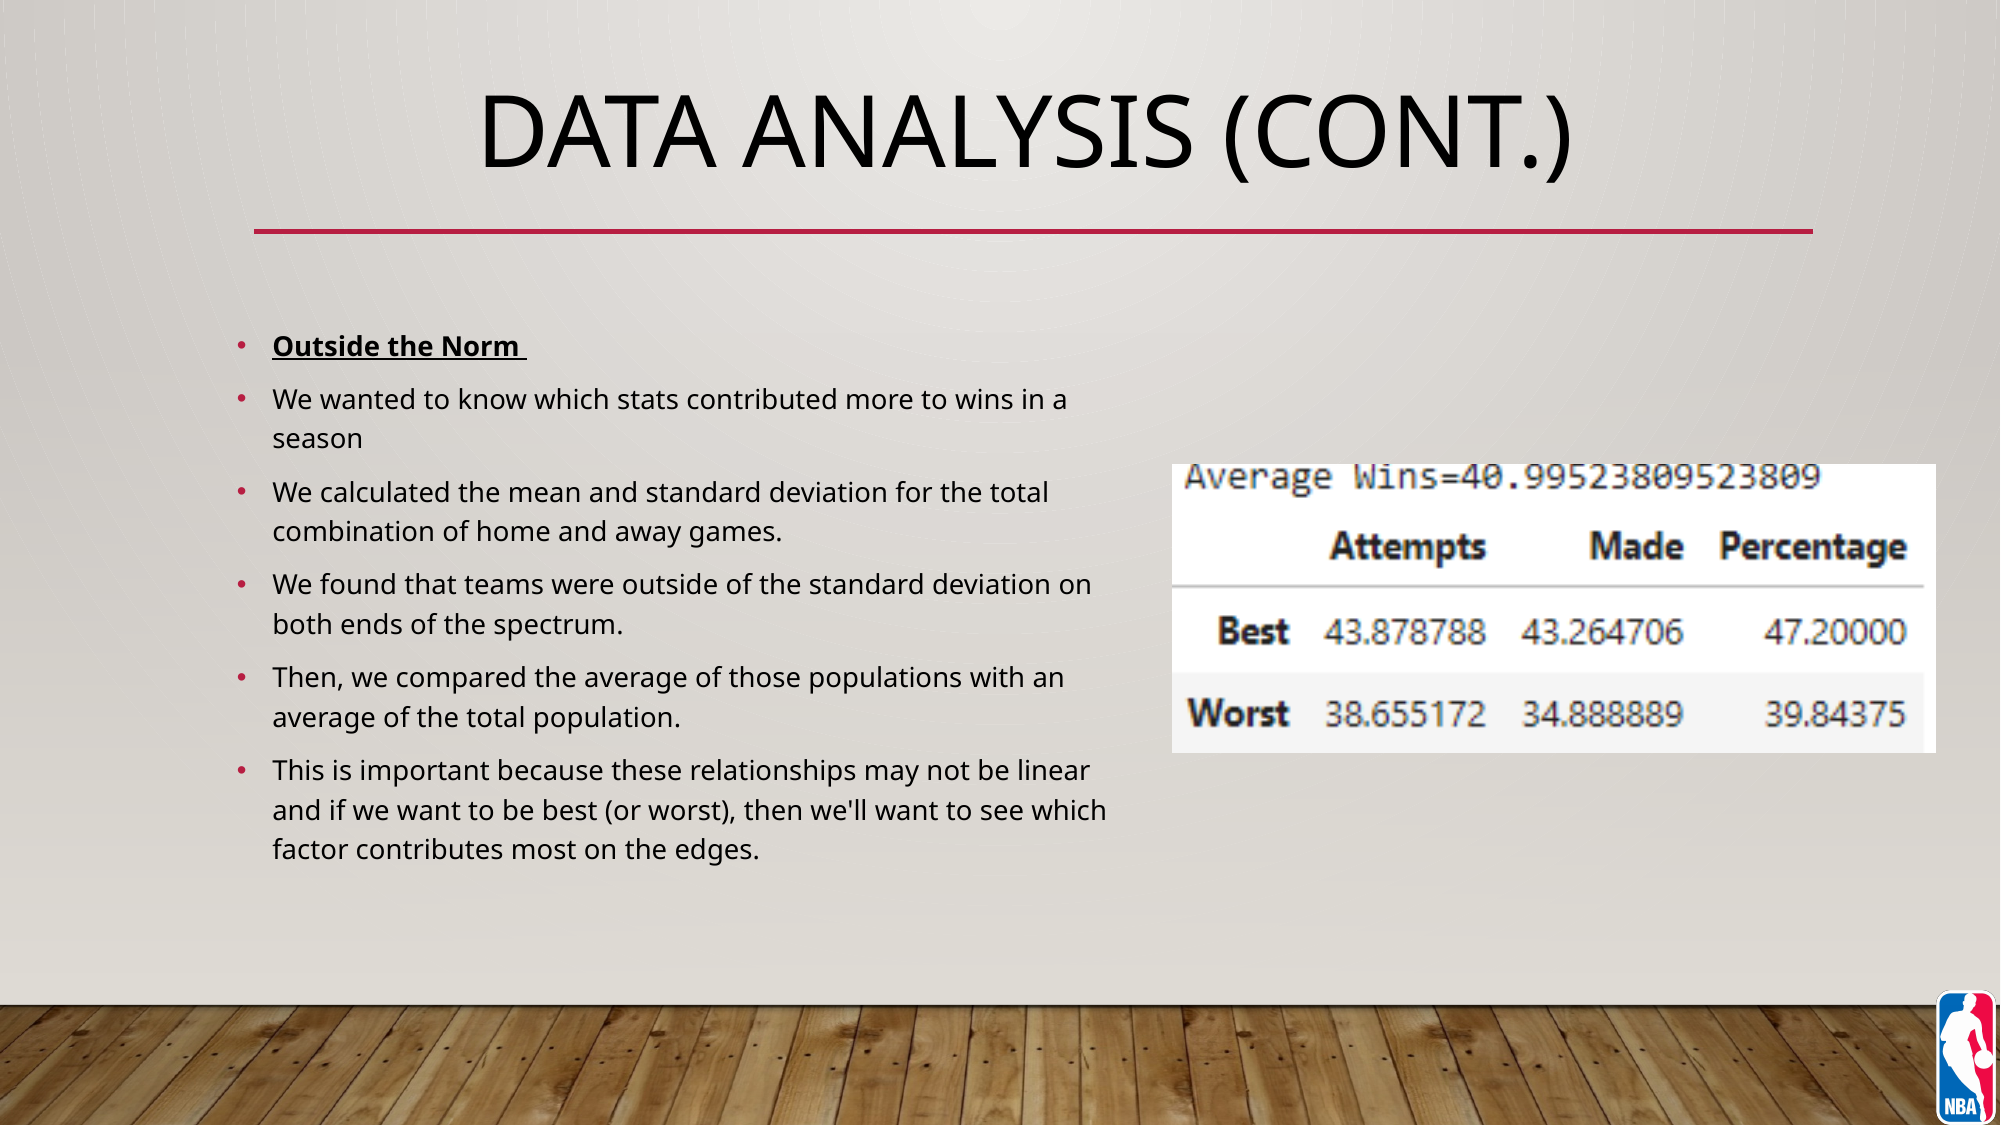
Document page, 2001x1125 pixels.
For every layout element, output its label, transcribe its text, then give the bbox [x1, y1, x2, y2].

picture [1171, 464, 1937, 754]
title Data Analysis (Cont.) [238, 73, 1814, 196]
picture [0, 990, 2000, 1125]
list Outside the Norm We wanted to know which stats contributed more to wins in a season We calculated the mean and standard deviation for the total combination of home and away games. We found that teams were outside of the standard deviation on both ends of the spectrum. Then, we compared the average of those populations with an average of the total population. This is important because these relationships may not be linear and if we want to be best (or worst), then we'll want to see which factor contributes most on the edges. [221, 314, 1139, 881]
